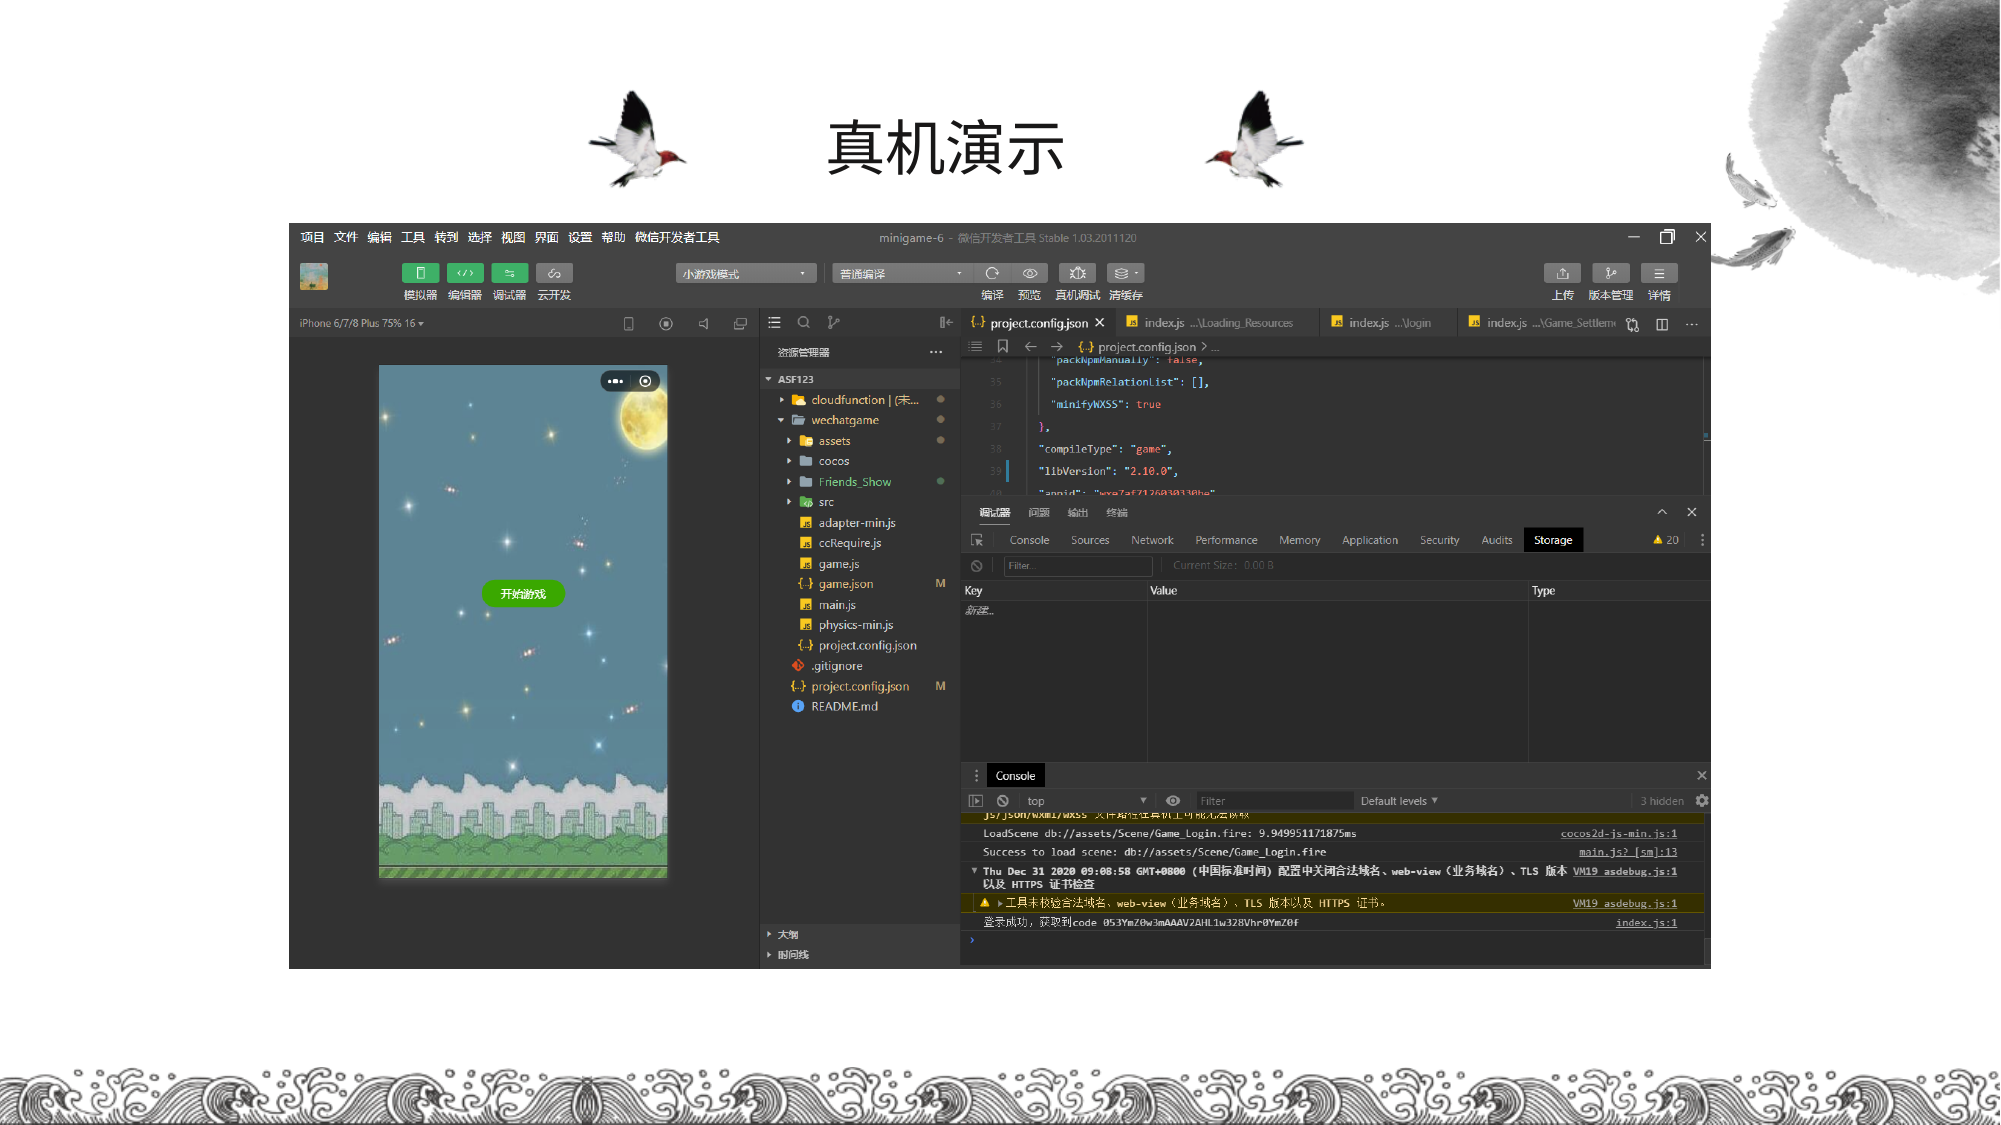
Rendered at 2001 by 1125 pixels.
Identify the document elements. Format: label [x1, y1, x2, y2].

picture [0, 1067, 2000, 1125]
picture [289, 0, 2001, 969]
text_box [534, 41, 1359, 223]
